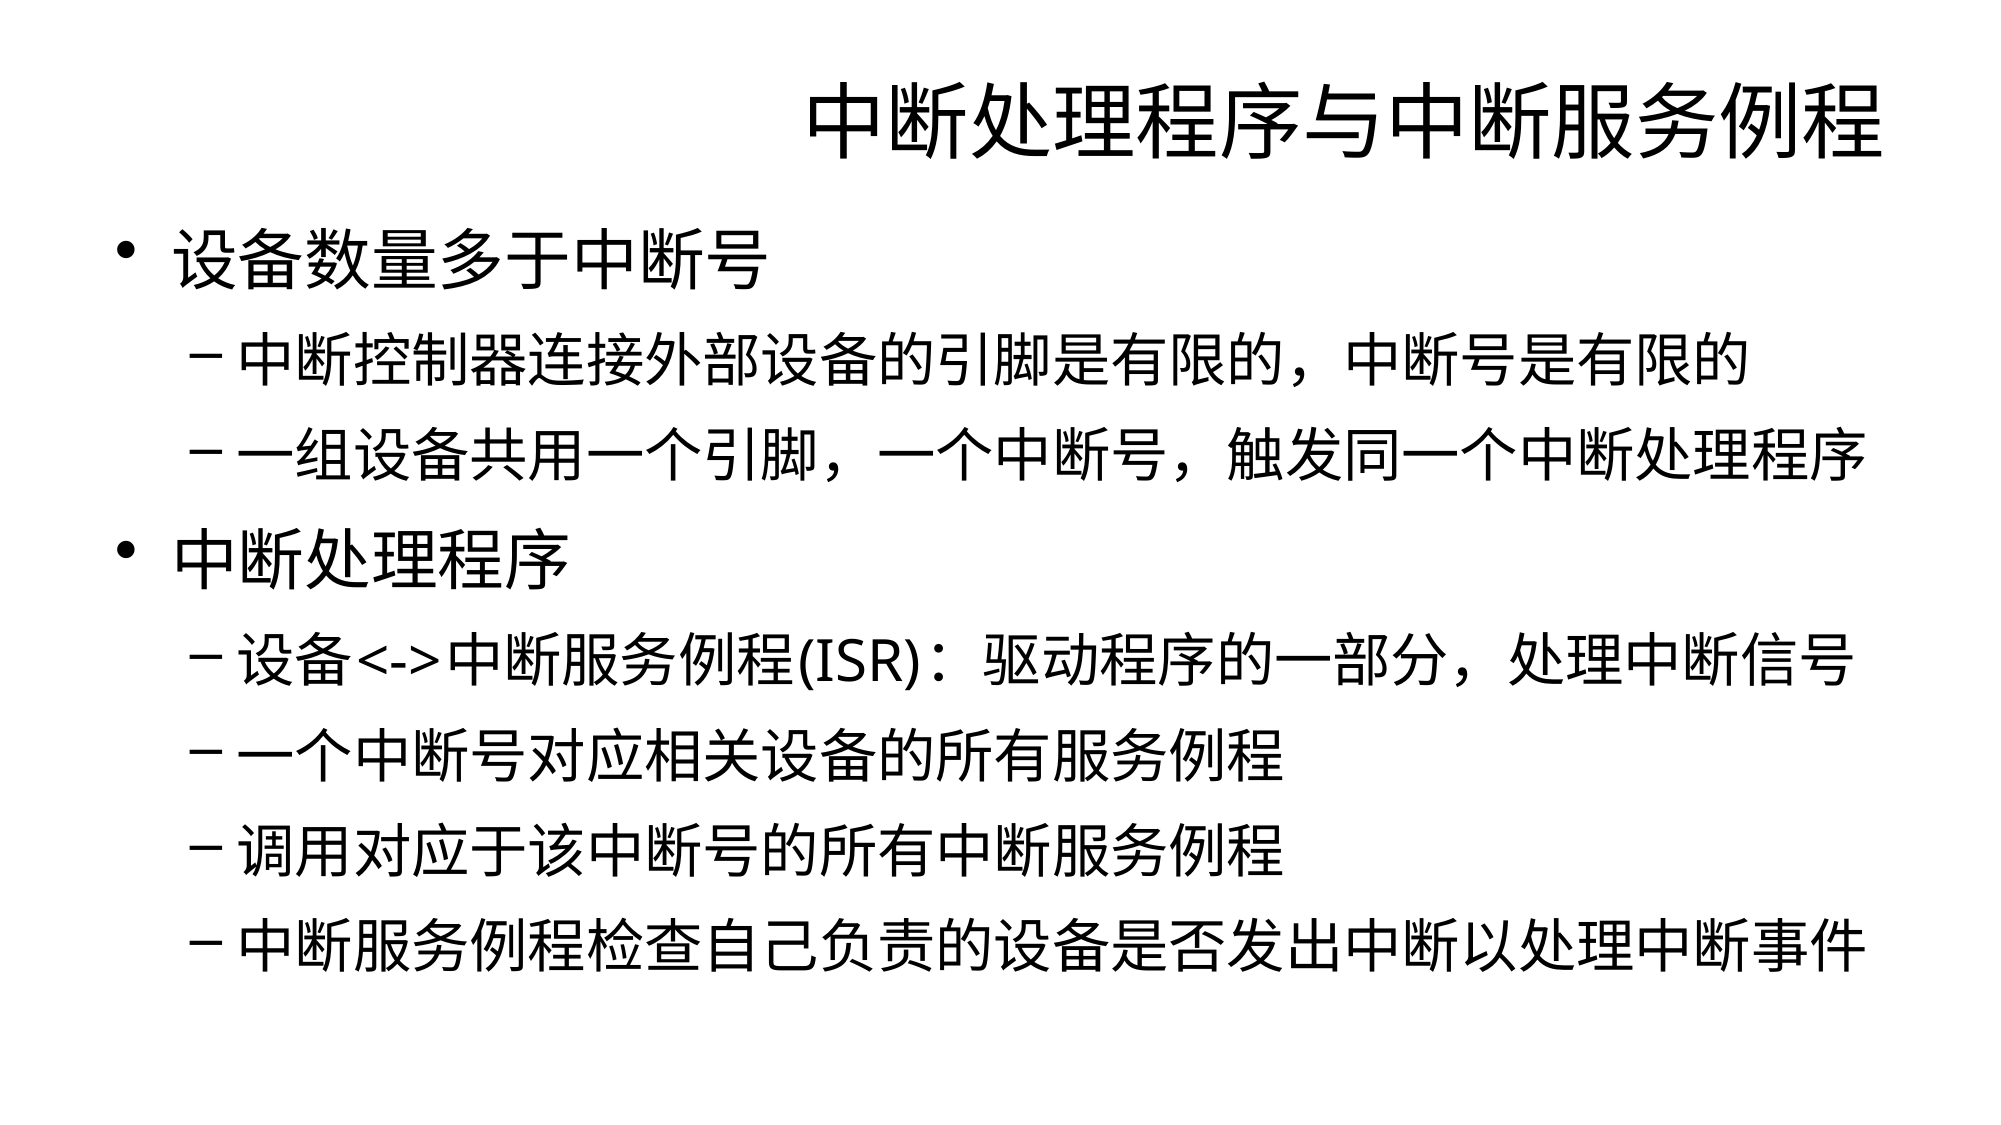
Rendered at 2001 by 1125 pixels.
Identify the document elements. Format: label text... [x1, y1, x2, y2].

title 中断处理程序与中断服务例程 [99, 44, 1901, 193]
list 设备数量多于中断号 中断控制器连接外部设备的引脚是有限的，中断号是有限的 一组设备共用一个引脚，一个中断号，触发同一个中断处理程序 中断处理程序 设备<->中断服务例程(ISR)：驱动程序的一部分，处理中断信号 一个中断号对应相关设备的所有服务例程 调用对应于该中断号的所有中断服务例程 中断服务例程检查自己负责的设备是否发出中断以处理中断事件 [99, 193, 1901, 1006]
